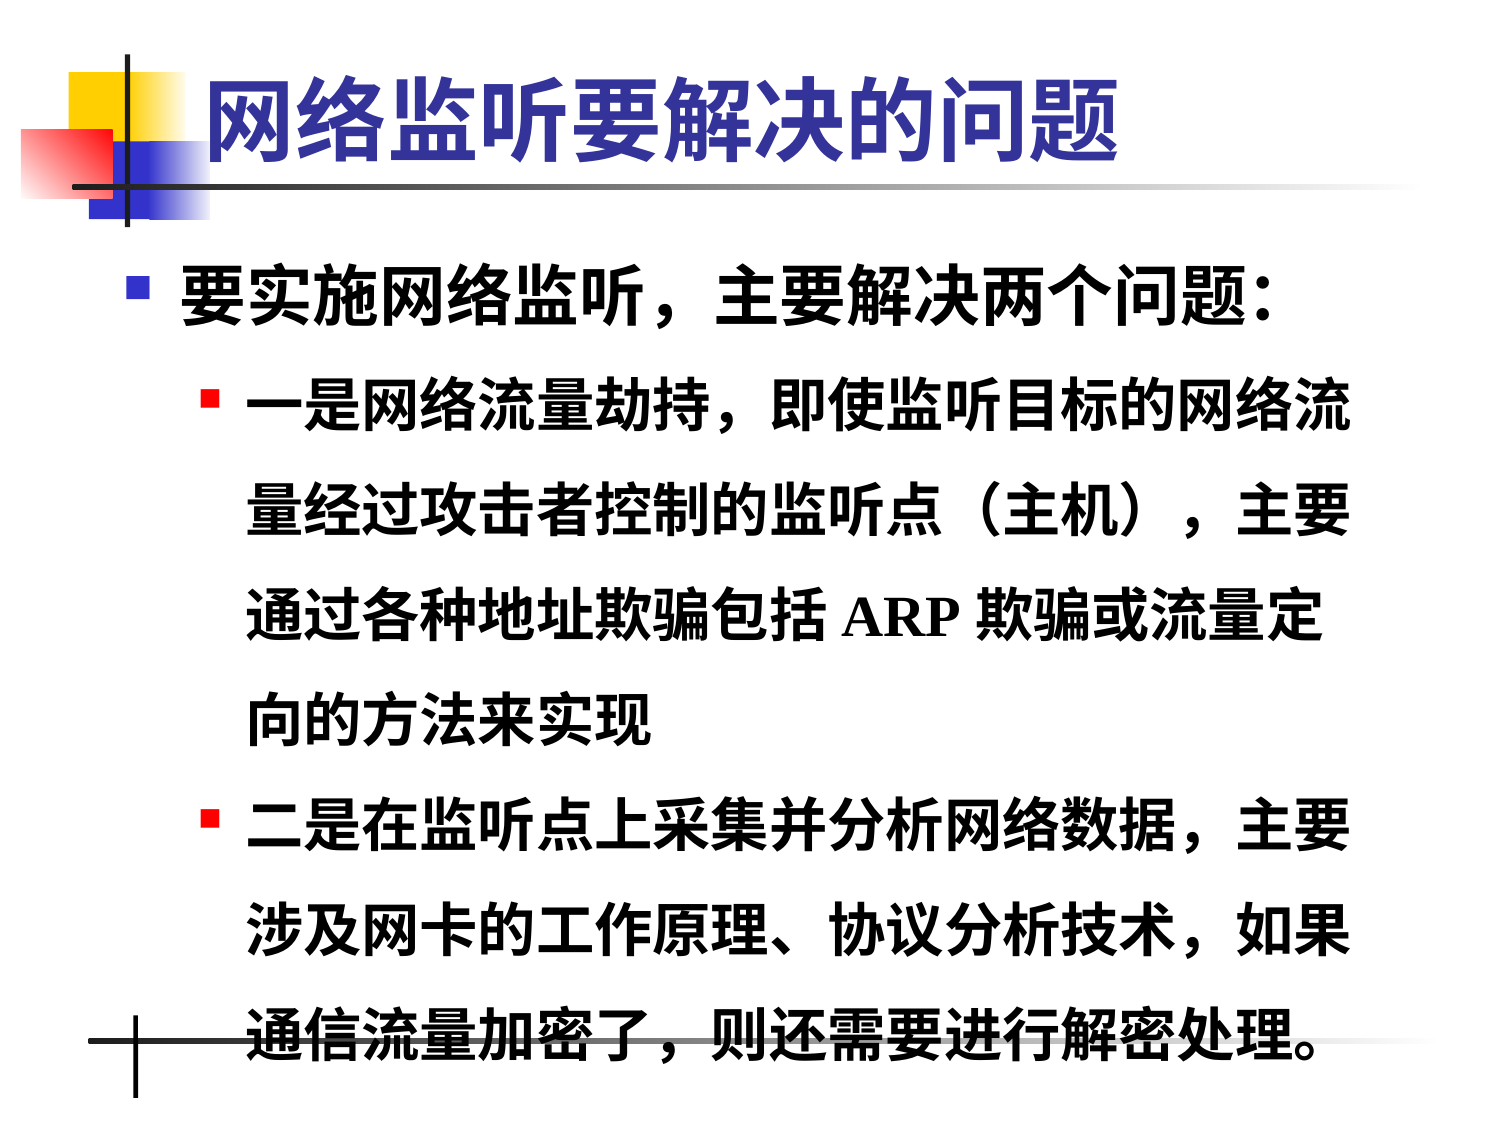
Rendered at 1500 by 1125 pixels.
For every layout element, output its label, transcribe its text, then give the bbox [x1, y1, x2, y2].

title 网络监听要解决的问题 [188, 23, 1468, 181]
list 要实施网络监听，主要解决两个问题： 一是网络流量劫持，即使监听目标的网络流量经过攻击者控制的监听点（主机），主要通过各种地址欺骗包括ARP欺骗或流量定向的方法来实现 二是在监听点上采集并分析网络数据，主要涉及网卡的工作原理、协议分析技术，如果通信流量加密了，则还需要进行解密处理。 [107, 254, 1384, 1007]
